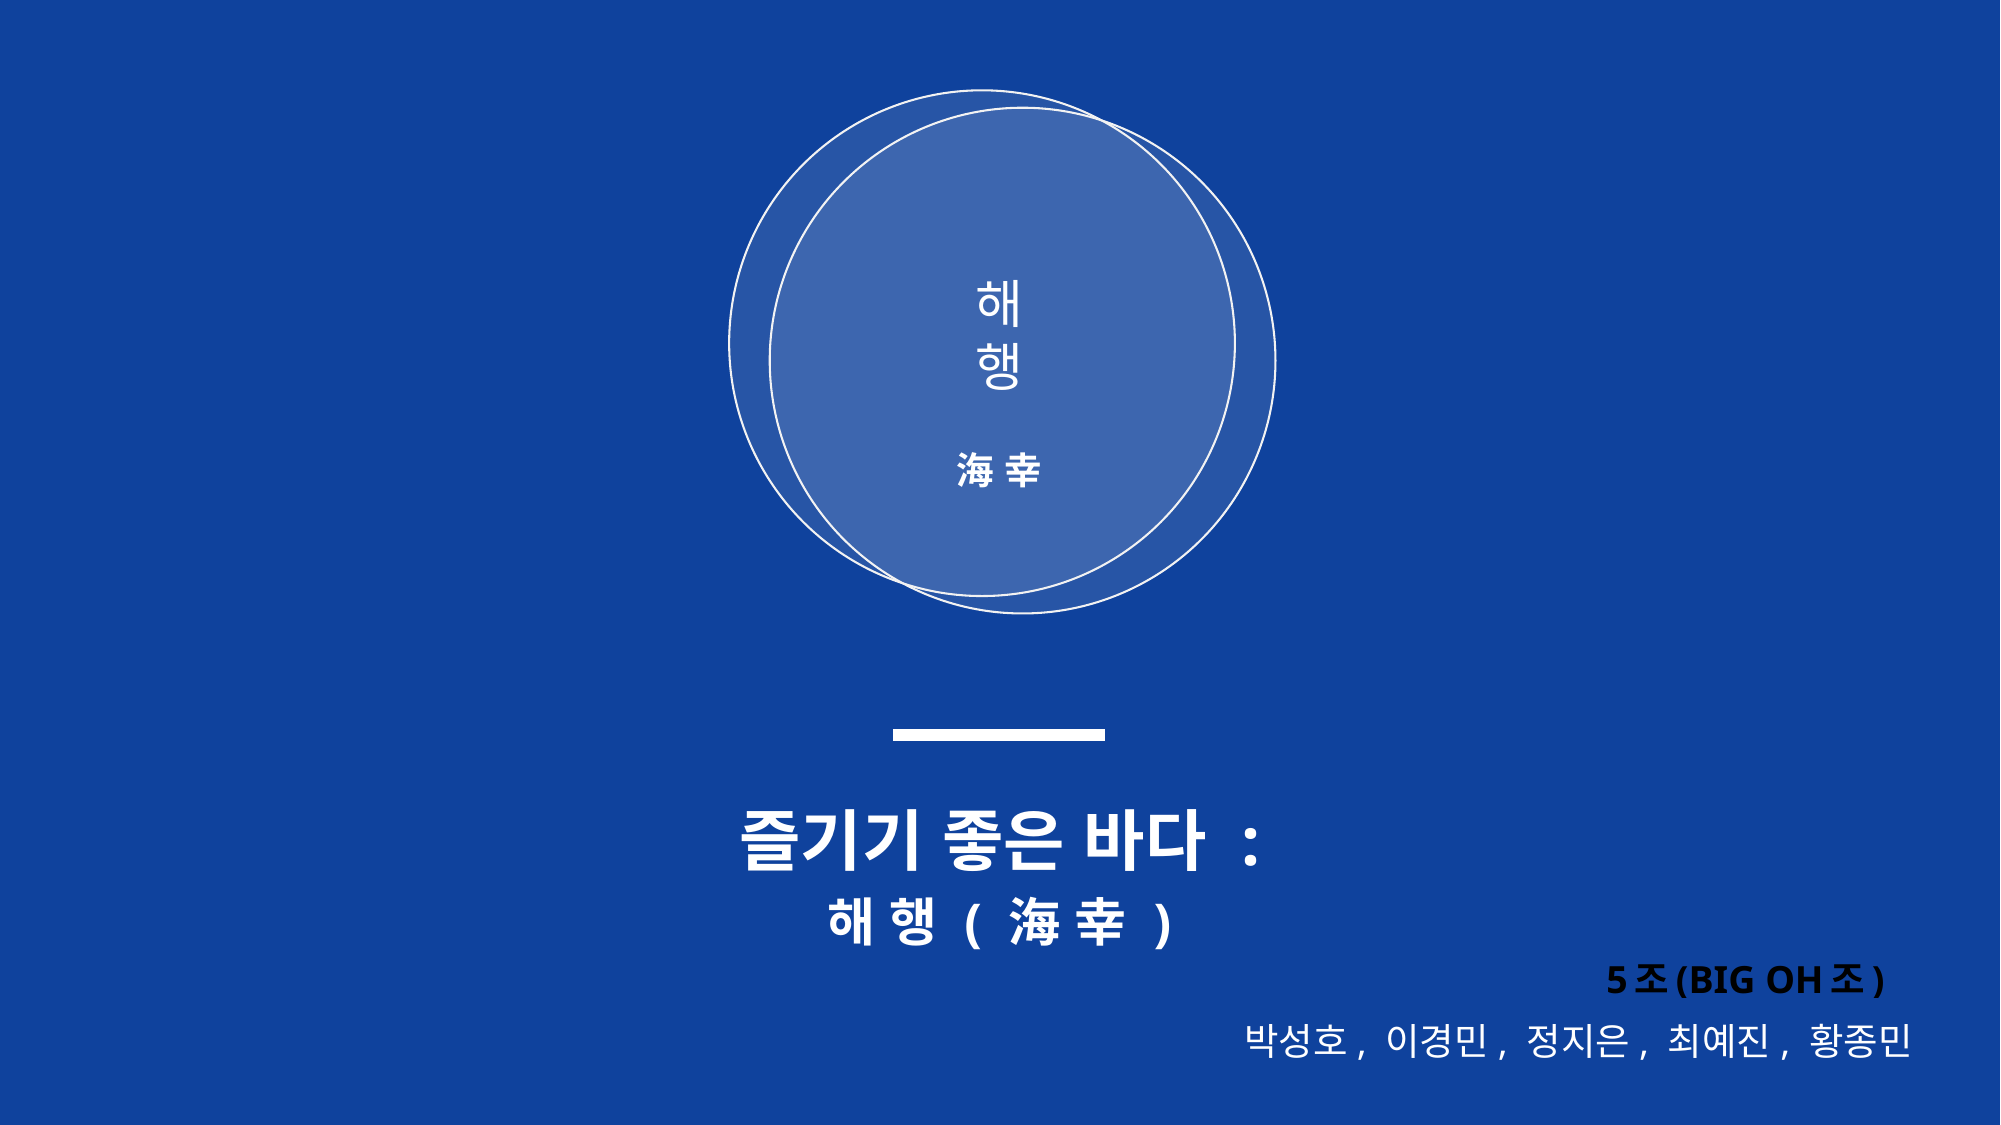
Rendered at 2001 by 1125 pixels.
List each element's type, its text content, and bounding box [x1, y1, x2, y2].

text_box 즐기기 좋은 바다 : [581, 791, 1419, 887]
subtitle 5조(BIG OH조) [1520, 953, 1971, 997]
text_box 해 행 ( 海 幸 ) [812, 882, 1187, 960]
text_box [729, 90, 1276, 614]
text_box 박성호, 이경민, 정지은, 최예진, 황종민 [1165, 997, 1992, 1084]
